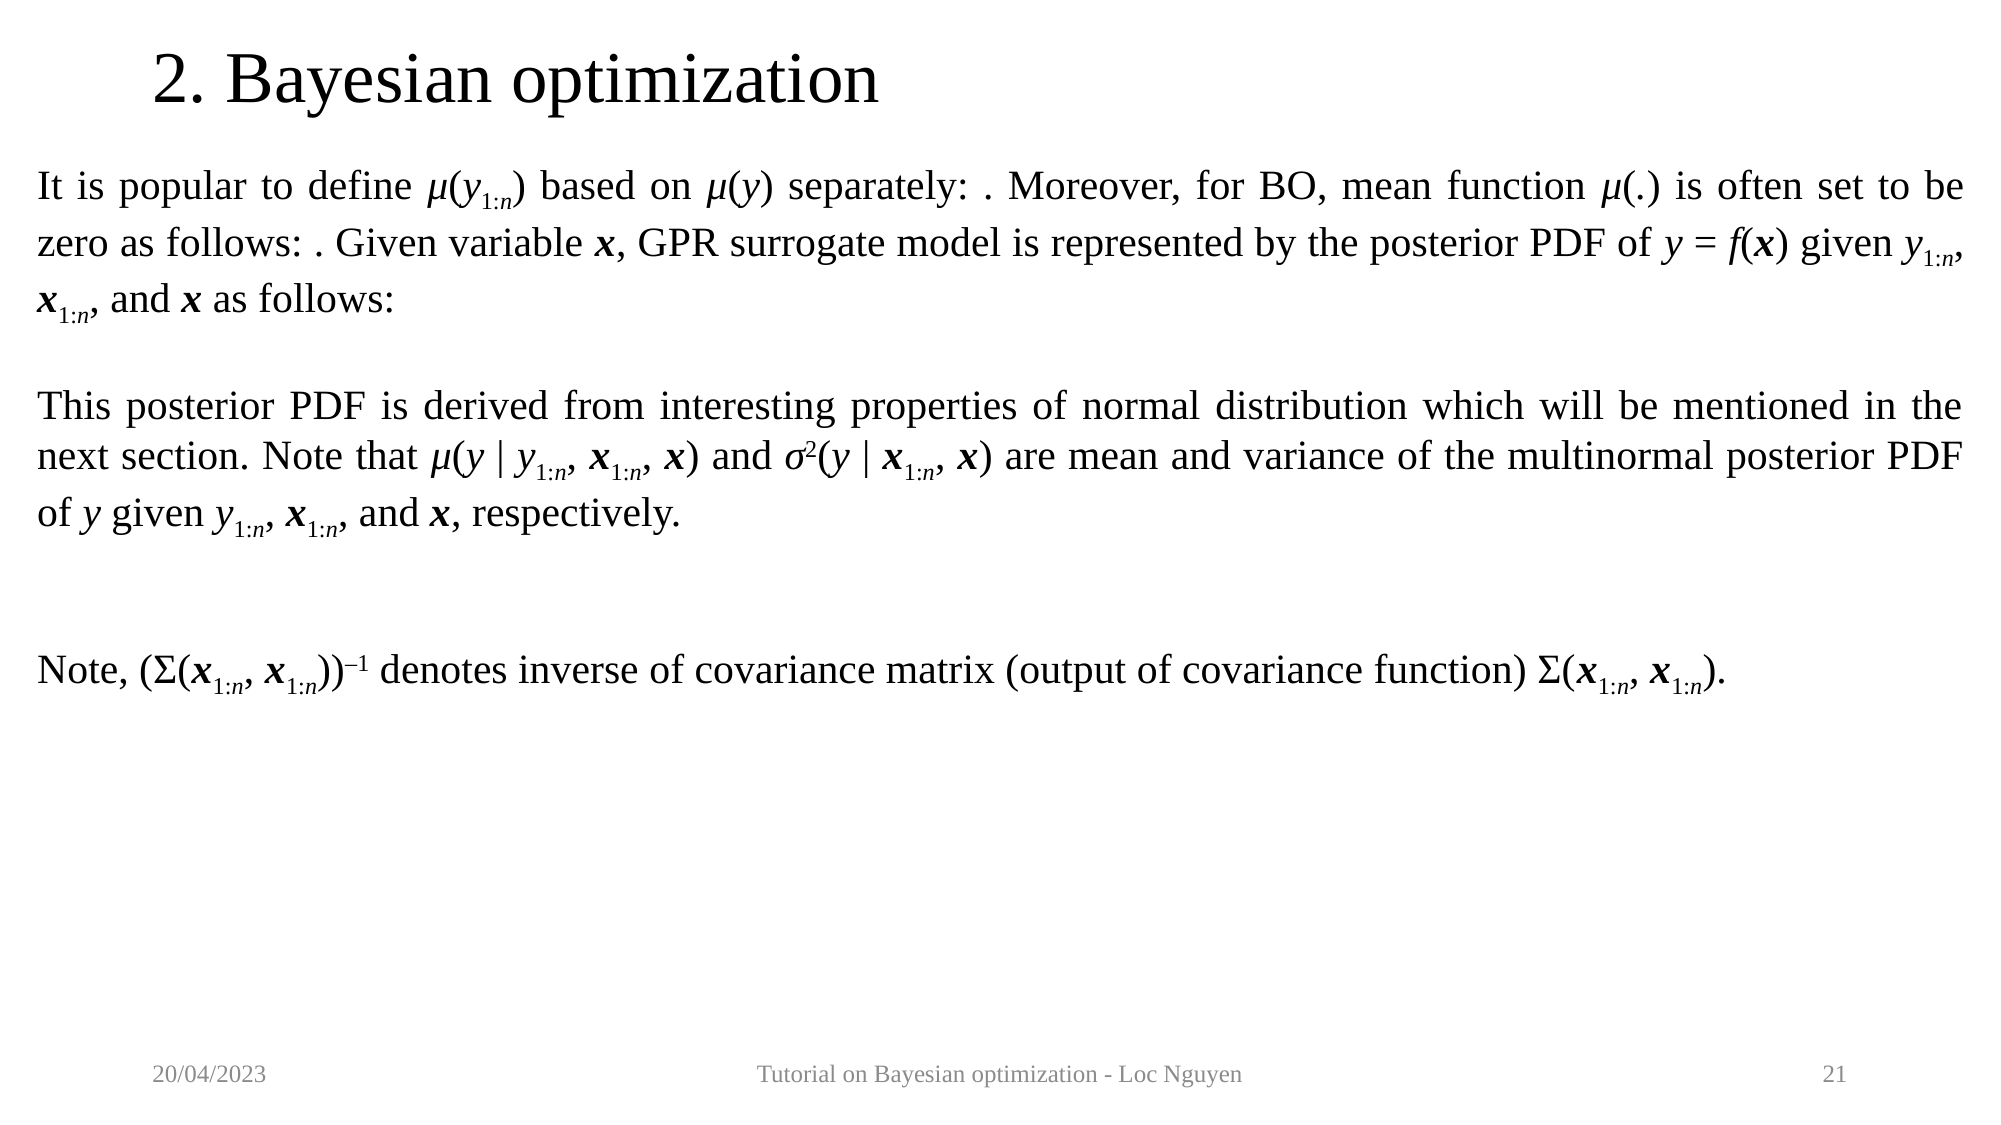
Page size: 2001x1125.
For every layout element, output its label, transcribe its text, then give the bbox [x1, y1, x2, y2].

footer Tutorial on Bayesian optimization - Loc Nguyen [662, 1042, 1338, 1103]
title 2. Bayesian optimization [137, 19, 1863, 128]
slide_number 21 [1412, 1042, 1863, 1103]
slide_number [137, 1042, 588, 1103]
